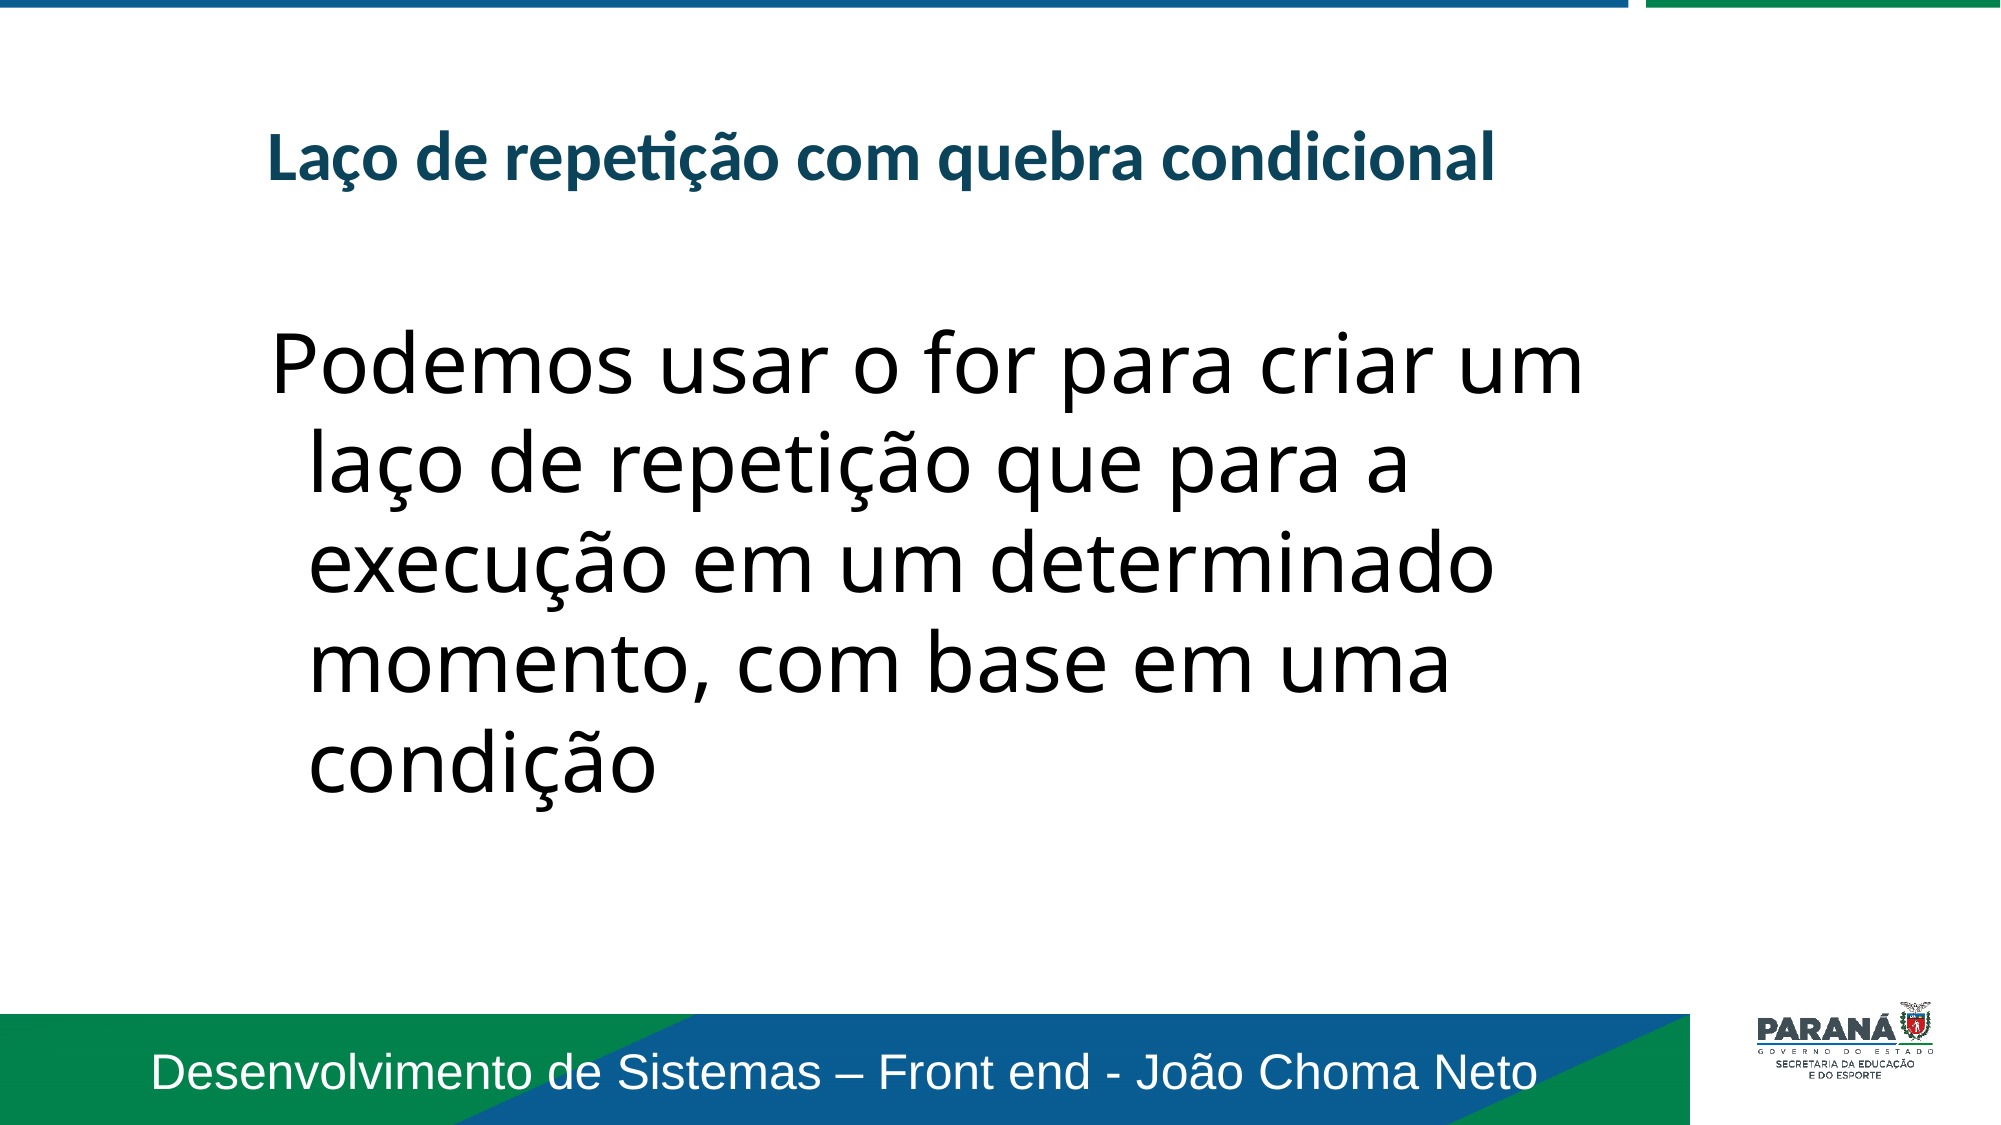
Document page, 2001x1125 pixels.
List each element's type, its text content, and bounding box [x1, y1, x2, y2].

list Podemos usar o for para criar um laço de repetição que para a execução em um determinado momento, com base em uma condição [217, 302, 1677, 921]
list Laço de repetição com quebra condicional [217, 111, 1637, 249]
picture [1757, 1002, 1933, 1081]
picture [0, 1014, 1690, 1125]
